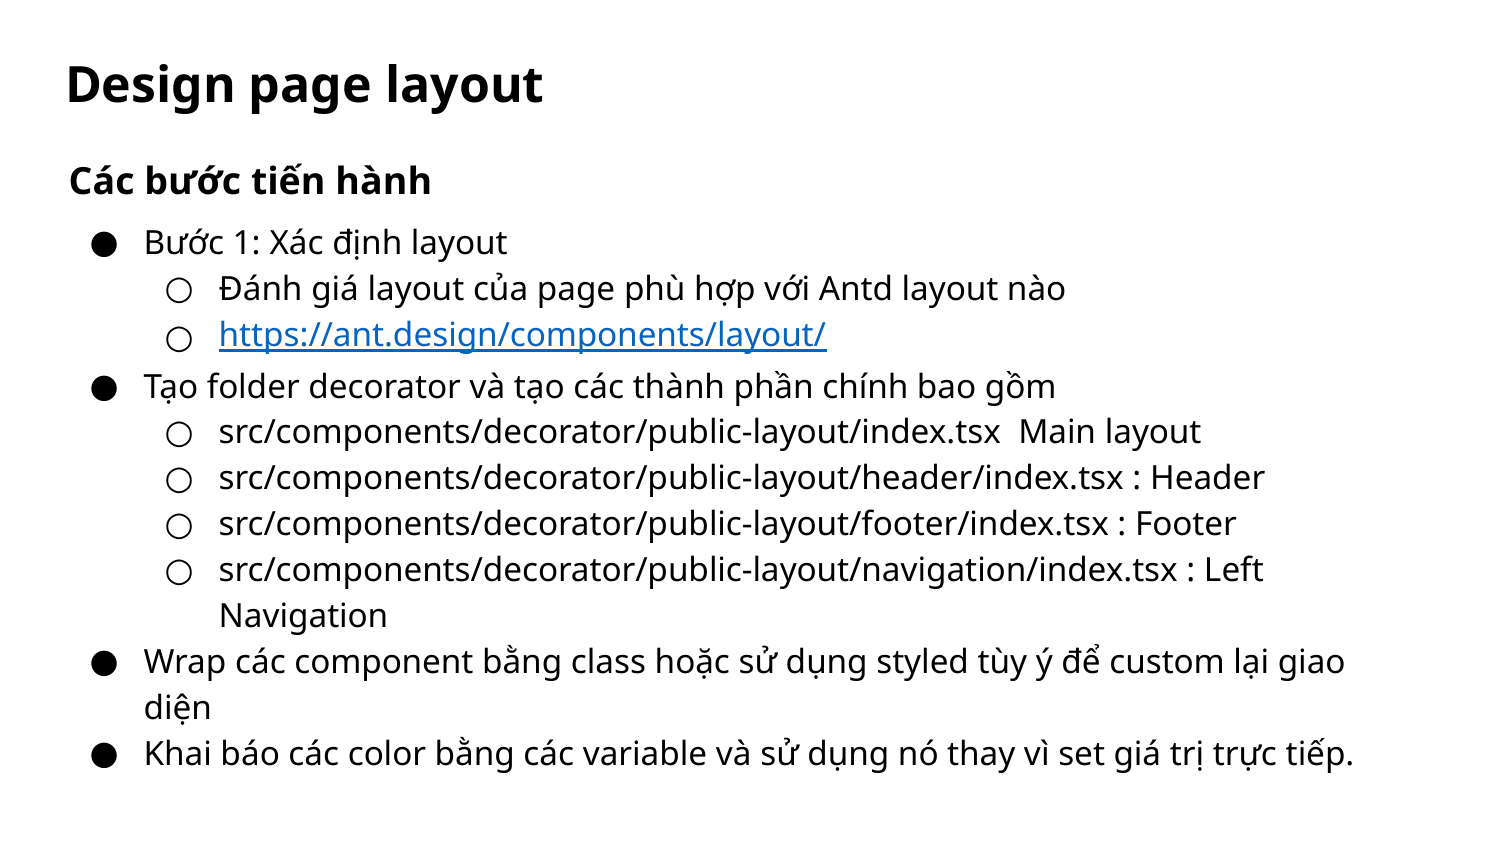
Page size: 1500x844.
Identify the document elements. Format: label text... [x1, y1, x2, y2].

title Design page layout [53, 31, 1446, 135]
list Các bước tiến hành [53, 147, 735, 200]
list Bước 1: Xác định layout Đánh giá layout của page phù hợp với Antd layout nào https://ant.design/components/layout/ Tạo folder decorator và tạo các thành phần chính bao gồm src/components/decorator/public-layout/index.tsx Main layout src/components/decorator/public-layout/header/index.tsx : Header src/components/decorator/public-layout/footer/index.tsx : Footer src/components/decorator/public-layout/navigation/index.tsx : Left Navigation Wrap các component bằng class hoặc sử dụng styled tùy ý để custom lại giao diện Khai báo các color bằng các variable và sử dụng nó thay vì set giá trị trực tiếp. [53, 200, 1432, 804]
